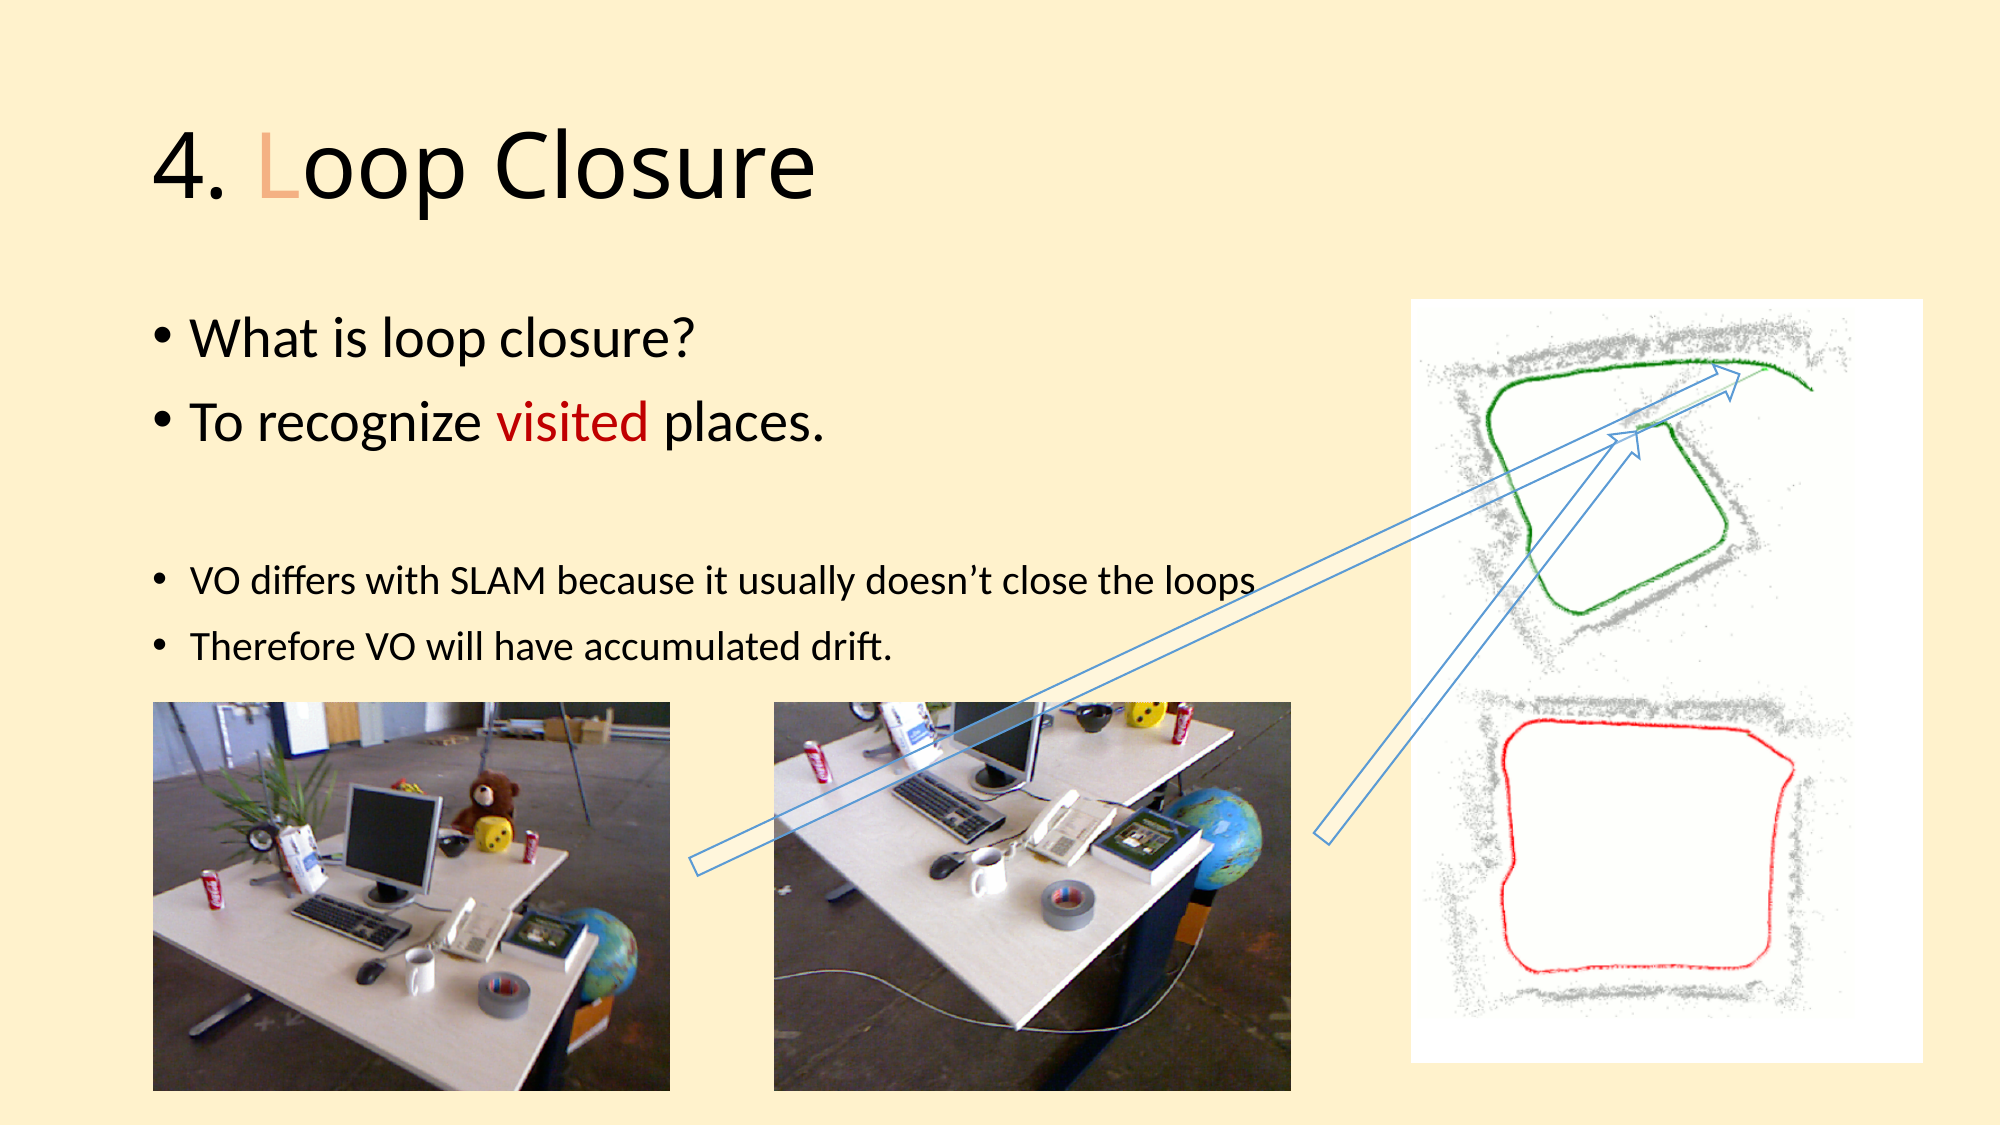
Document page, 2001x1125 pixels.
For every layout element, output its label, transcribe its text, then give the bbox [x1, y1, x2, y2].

picture [1411, 299, 1923, 1063]
title 4. Loop Closure [137, 59, 1863, 278]
text_box [687, 816, 774, 878]
picture [774, 702, 1291, 1091]
list What is loop closure? To recognize visited places. VO differs with SLAM because it usually doesn’t close the loops Therefore VO will have accumulated drift. [137, 299, 1353, 1023]
picture [152, 702, 670, 1091]
text_box [1312, 705, 1411, 847]
text_box [1017, 516, 1411, 702]
